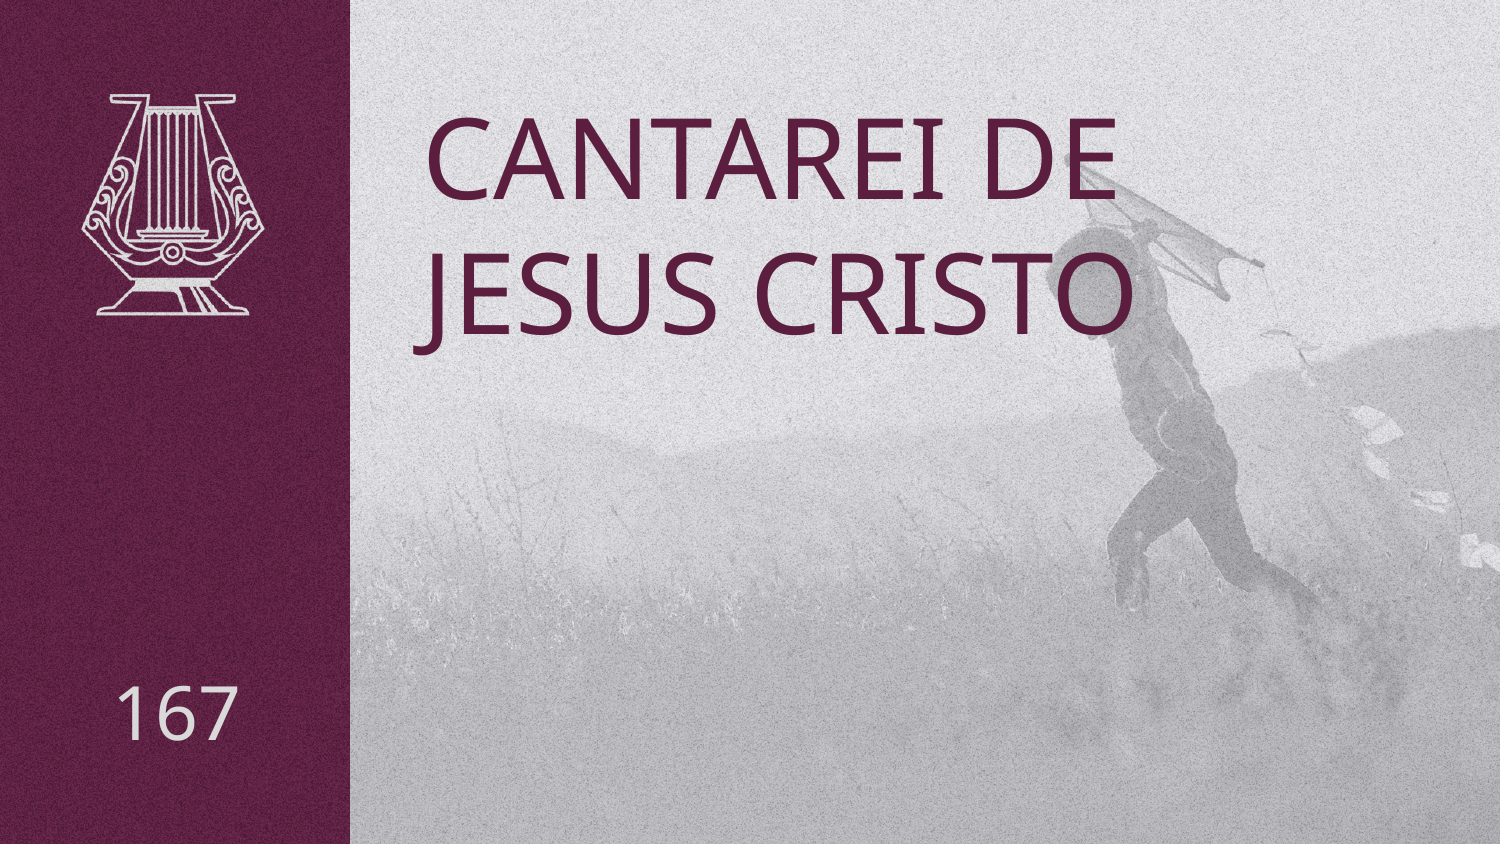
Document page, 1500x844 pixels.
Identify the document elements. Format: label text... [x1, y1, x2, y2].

picture [0, 0, 1500, 844]
title CANTAREI DE JESUS CRISTO [407, 79, 1447, 777]
list 167 [76, 658, 278, 765]
